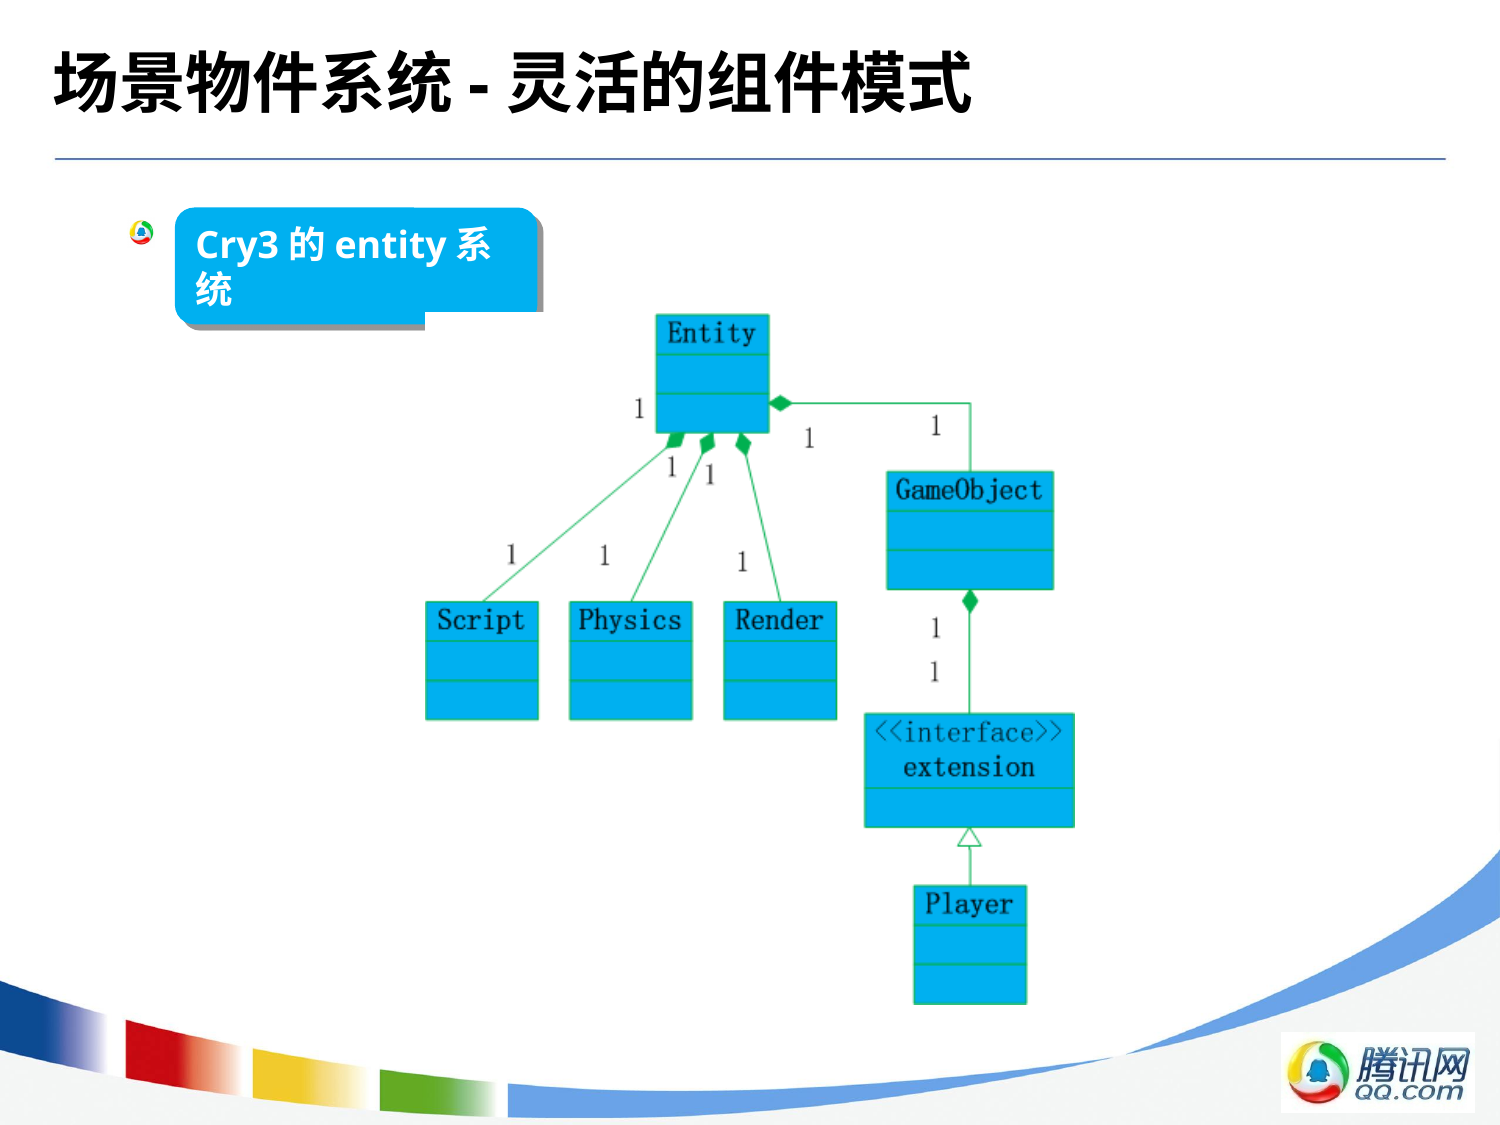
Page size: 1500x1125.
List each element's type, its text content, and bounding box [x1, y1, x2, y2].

picture [0, 0, 1500, 1125]
list 345 [112, 199, 1313, 1013]
title 场景物件系统-灵活的组件模式 [37, 12, 1024, 151]
text_box Cry3的entity系统 [174, 207, 538, 325]
